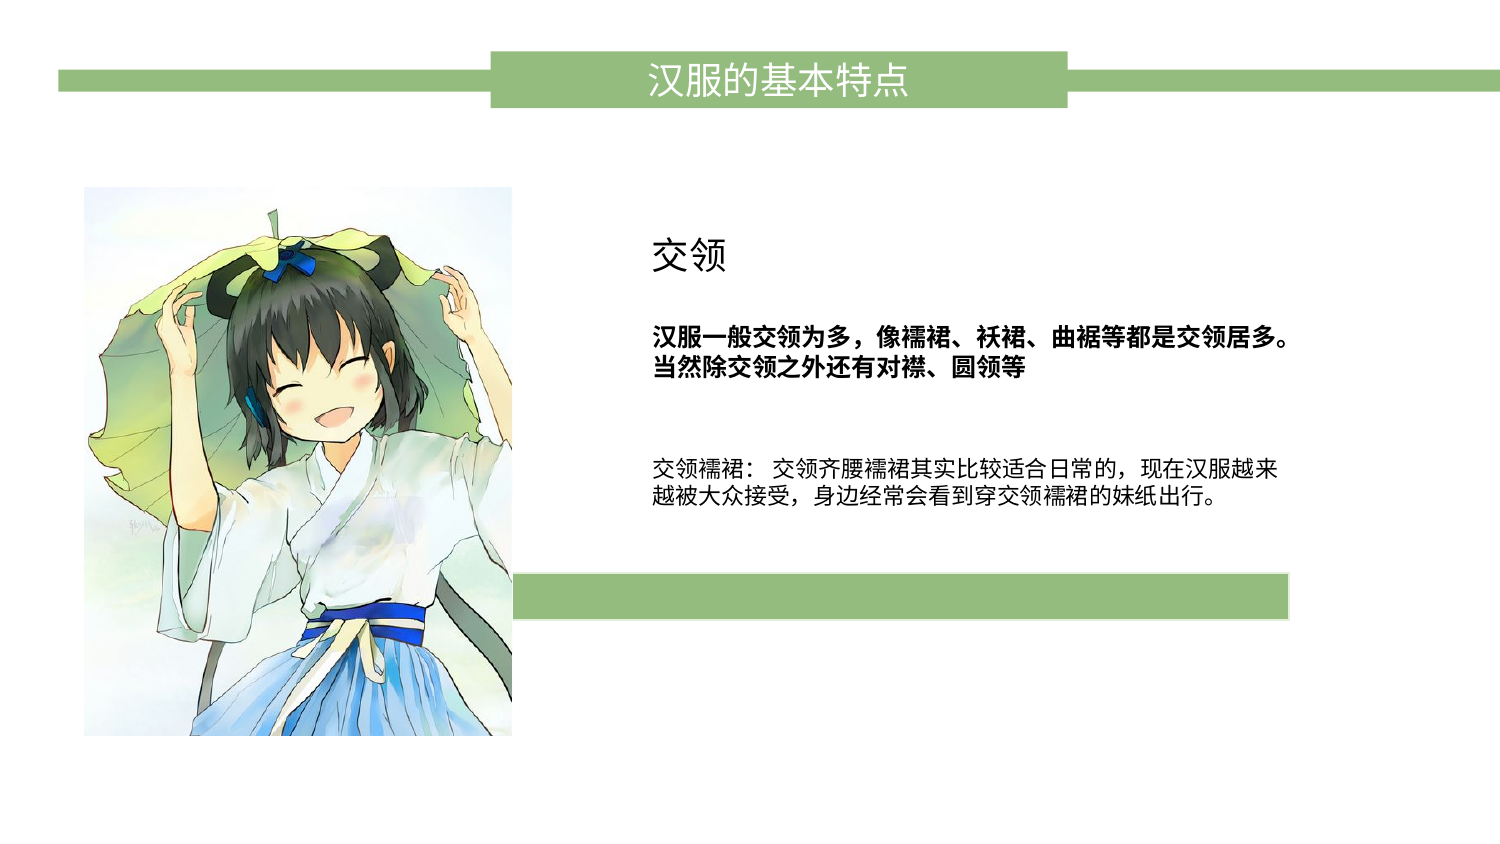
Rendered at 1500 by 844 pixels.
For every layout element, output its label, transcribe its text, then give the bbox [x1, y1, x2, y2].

text_box 交领 [640, 226, 1215, 283]
text_box 汉服的基本特点 [490, 50, 1069, 109]
text_box [1069, 69, 1500, 93]
text_box 交领襦裙： 交领齐腰襦裙其实比较适合日常的，现在汉服越来越被大众接受，身边经常会看到穿交领襦裙的妹纸出行。 [640, 393, 1303, 543]
text_box [57, 69, 490, 93]
text_box [513, 572, 1290, 621]
picture [84, 187, 513, 736]
text_box 汉服一般交领为多，像襦裙、袄裙、曲裾等都是交领居多。当然除交领之外还有对襟、圆领等 [640, 316, 1303, 388]
